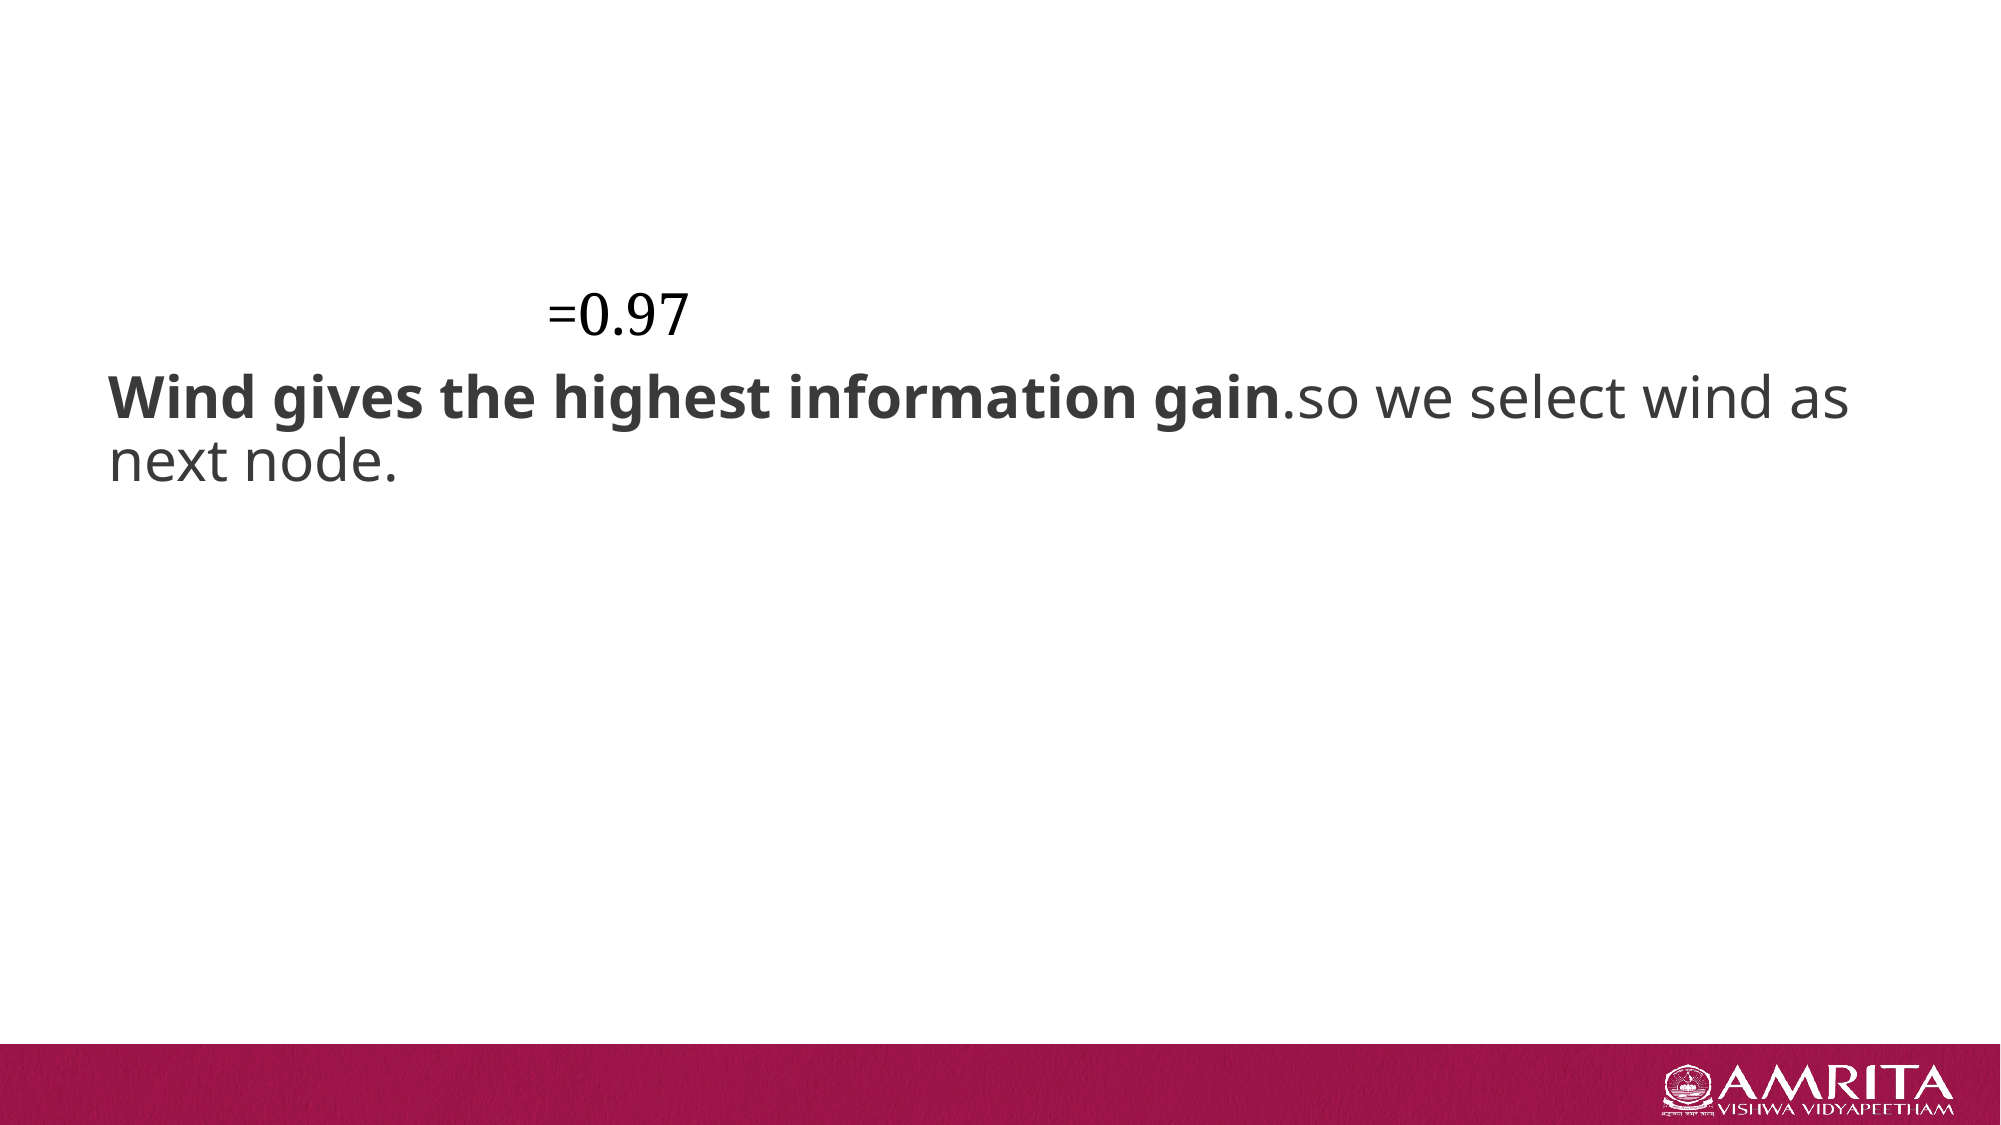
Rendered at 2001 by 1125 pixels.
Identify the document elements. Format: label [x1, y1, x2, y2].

picture [0, 1044, 2001, 1125]
